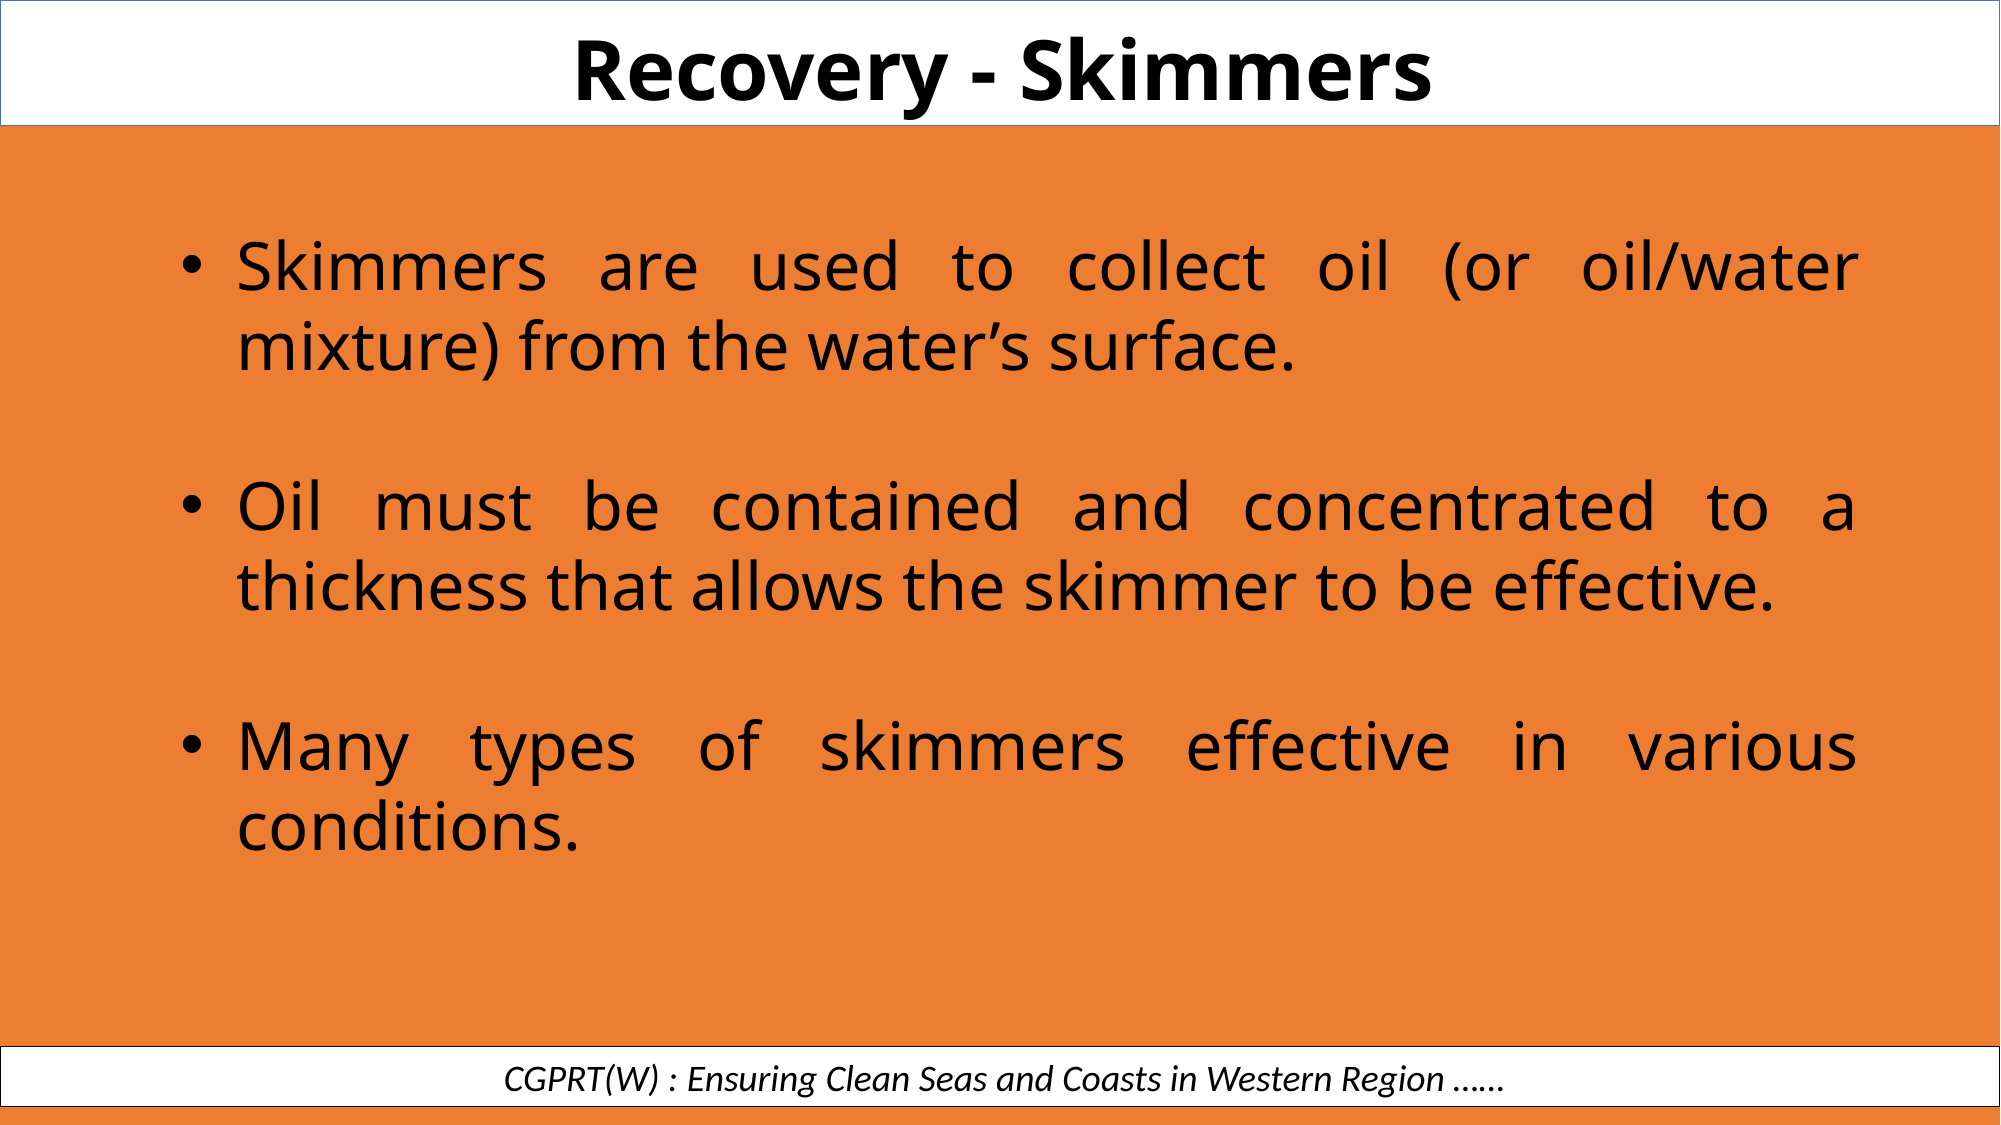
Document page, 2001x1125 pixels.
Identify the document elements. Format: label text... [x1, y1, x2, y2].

text_box Skimmers are used to collect oil (or oil/water mixture) from the water’s surface. Oil must be contained and concentrated to a thickness that allows the skimmer to be effective. Many types of skimmers effective in various conditions. [165, 216, 1875, 871]
text_box Recovery - Skimmers [74, 21, 1931, 114]
text_box CGPRT(W) : Ensuring Clean Seas and Coasts in Western Region …… [0, 1046, 2000, 1107]
text_box [0, 0, 2000, 126]
